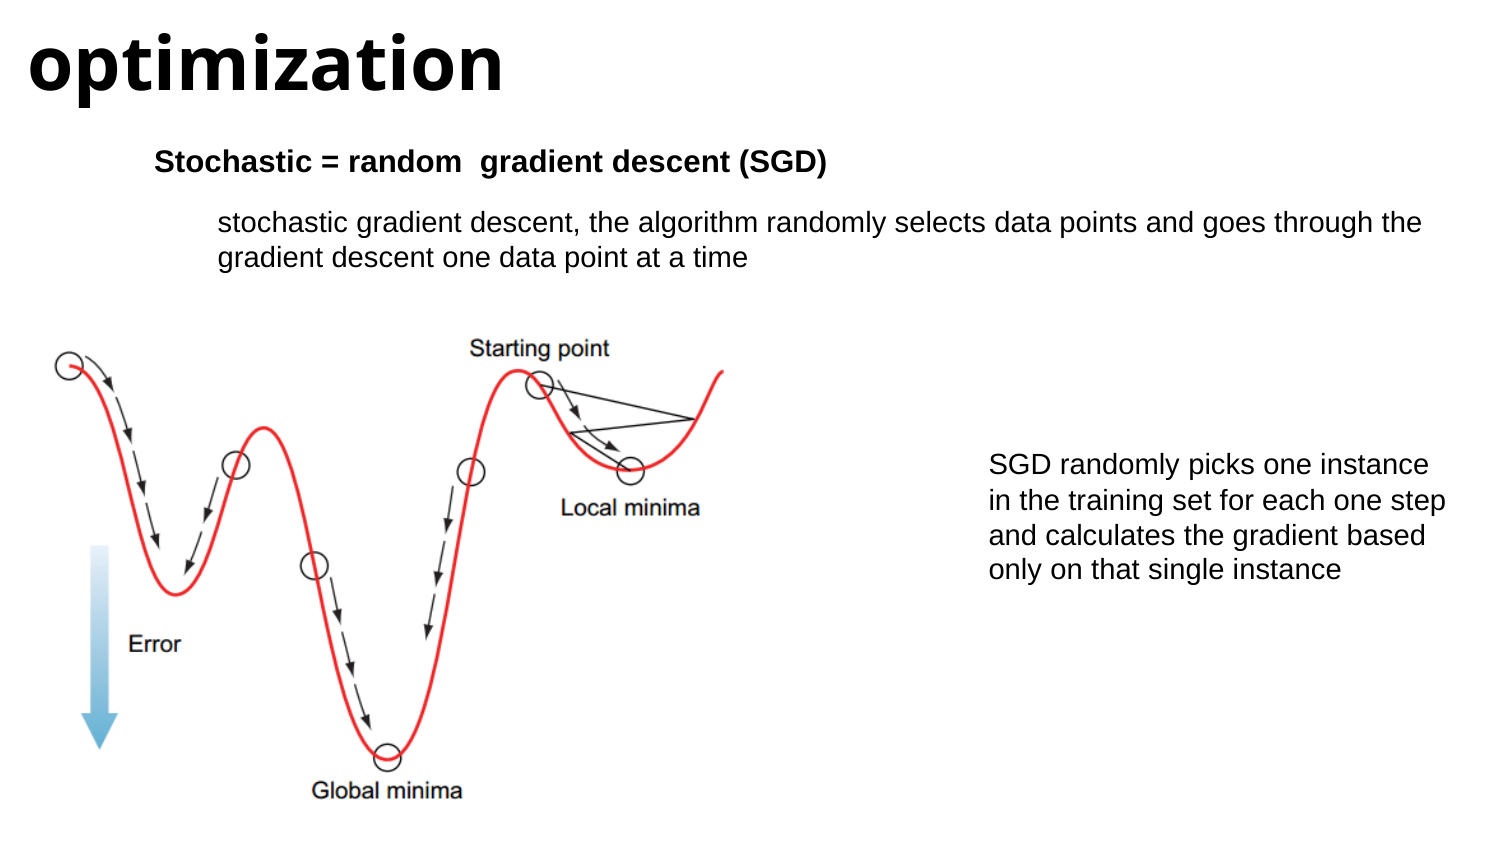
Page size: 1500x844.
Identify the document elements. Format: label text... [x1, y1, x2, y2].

text_box SGD randomly picks one instance in the training set for each one step and calculates the gradient based only on that single instance [973, 430, 1466, 601]
text_box Stochastic = random gradient descent (SGD) [139, 126, 1295, 194]
picture [24, 313, 752, 819]
text_box stochastic gradient descent, the algorithm randomly selects data points and goes through the gradient descent one data point at a time [202, 187, 1488, 288]
text_box optimization [12, 0, 1042, 210]
